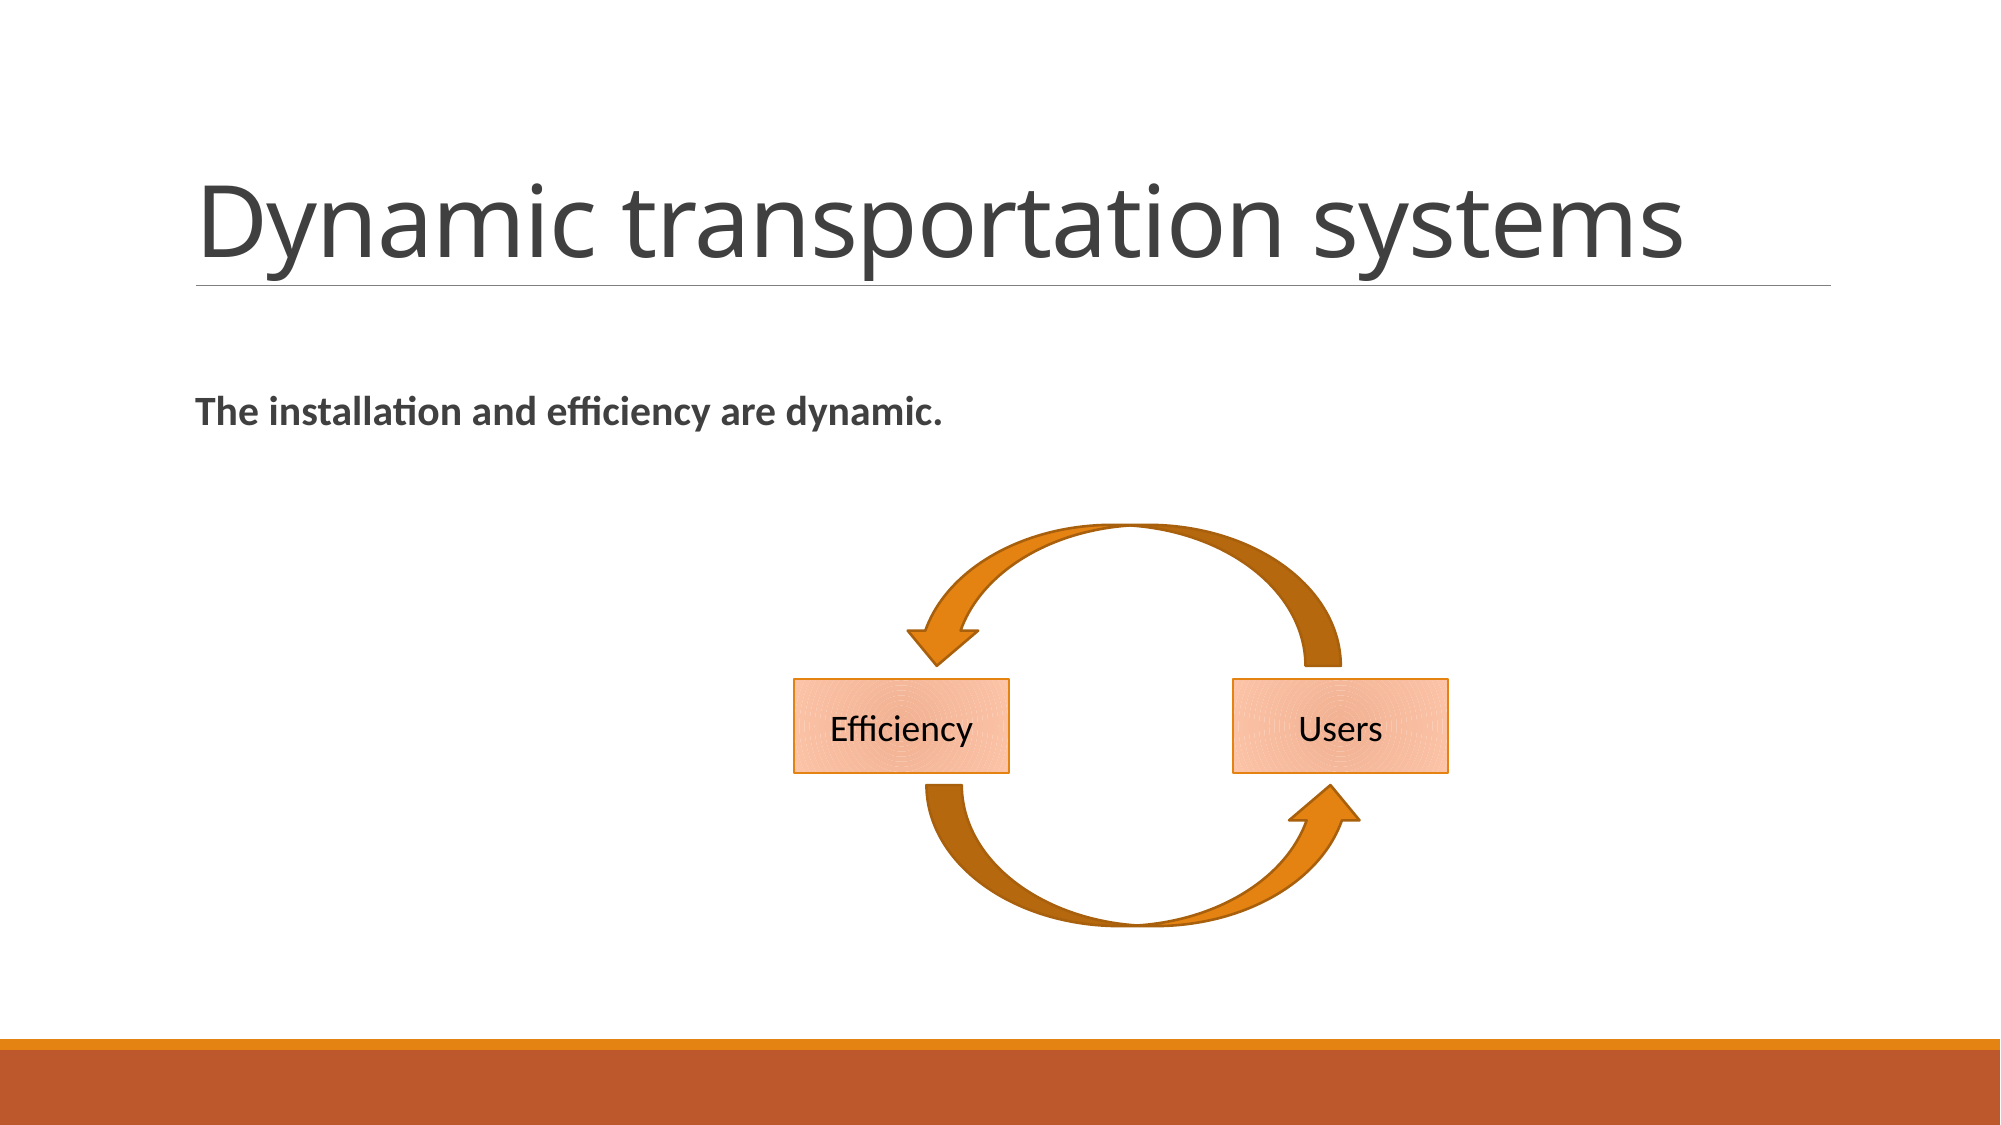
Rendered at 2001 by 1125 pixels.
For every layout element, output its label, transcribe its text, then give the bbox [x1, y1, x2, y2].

list The installation and efficiency are dynamic. [180, 302, 1830, 963]
text_box [925, 783, 1361, 928]
title Dynamic transportation systems [180, 47, 1830, 285]
